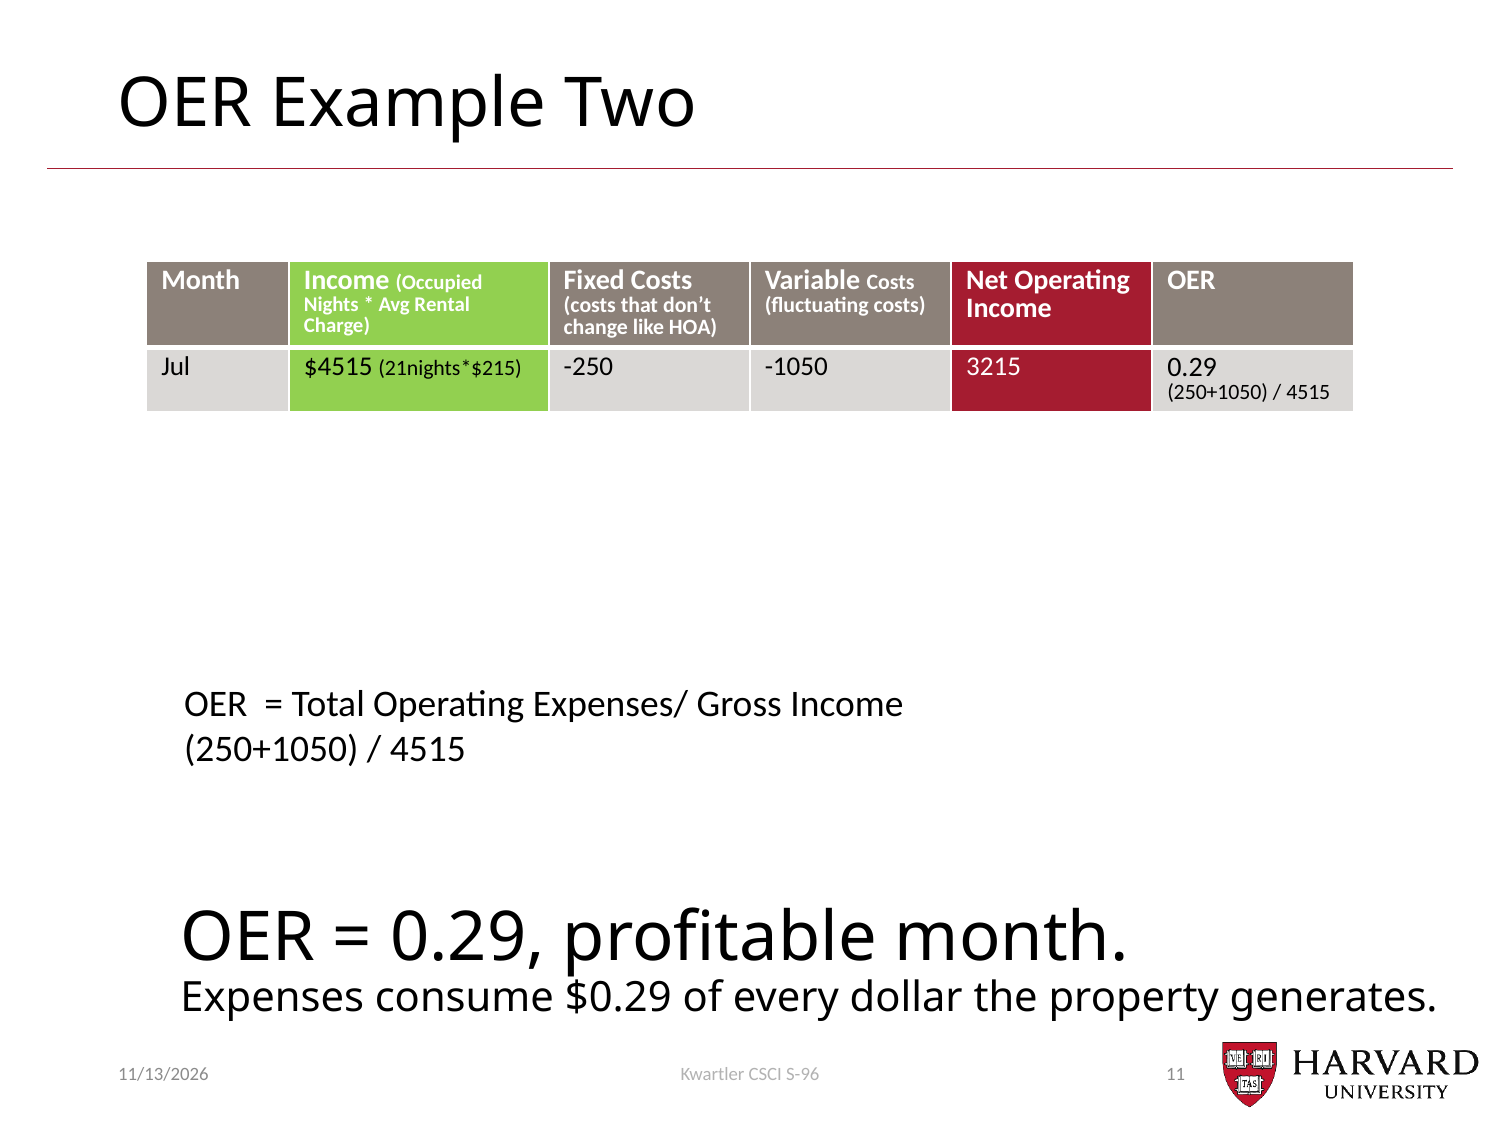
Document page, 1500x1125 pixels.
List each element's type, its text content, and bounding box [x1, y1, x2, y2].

table_header Income (Occupied Nights * Avg Rental Charge) [290, 262, 548, 345]
table_header OER [1153, 262, 1353, 345]
table_cell 3215 [952, 350, 1151, 411]
table_header Month [147, 262, 288, 345]
table_header Fixed Costs (costs that don’t change like HOA) [550, 262, 749, 345]
picture [1200, 1024, 1500, 1125]
slide_number 11 [1059, 1042, 1200, 1103]
footer Kwartler CSCI S-96 [496, 1042, 1004, 1103]
table_cell 0.29 (250+1050) / 4515 [1153, 350, 1353, 411]
title OER Example Two [103, 59, 1397, 157]
table_header Variable Costs (fluctuating costs) [751, 262, 950, 345]
table_cell -1050 [751, 350, 950, 411]
table_cell $4515 (21nights*$215) [290, 350, 548, 411]
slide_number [103, 1042, 441, 1103]
table_cell Jul [147, 350, 288, 411]
text_box OER = 0.29, profitable month. Expenses consume $0.29 of every dollar the property generates. [165, 893, 1460, 991]
table_cell -250 [550, 350, 749, 411]
table_header Net Operating Income [952, 262, 1151, 345]
text_box OER = Total Operating Expenses/ Gross Income (250+1050) / 4515 [169, 671, 920, 777]
